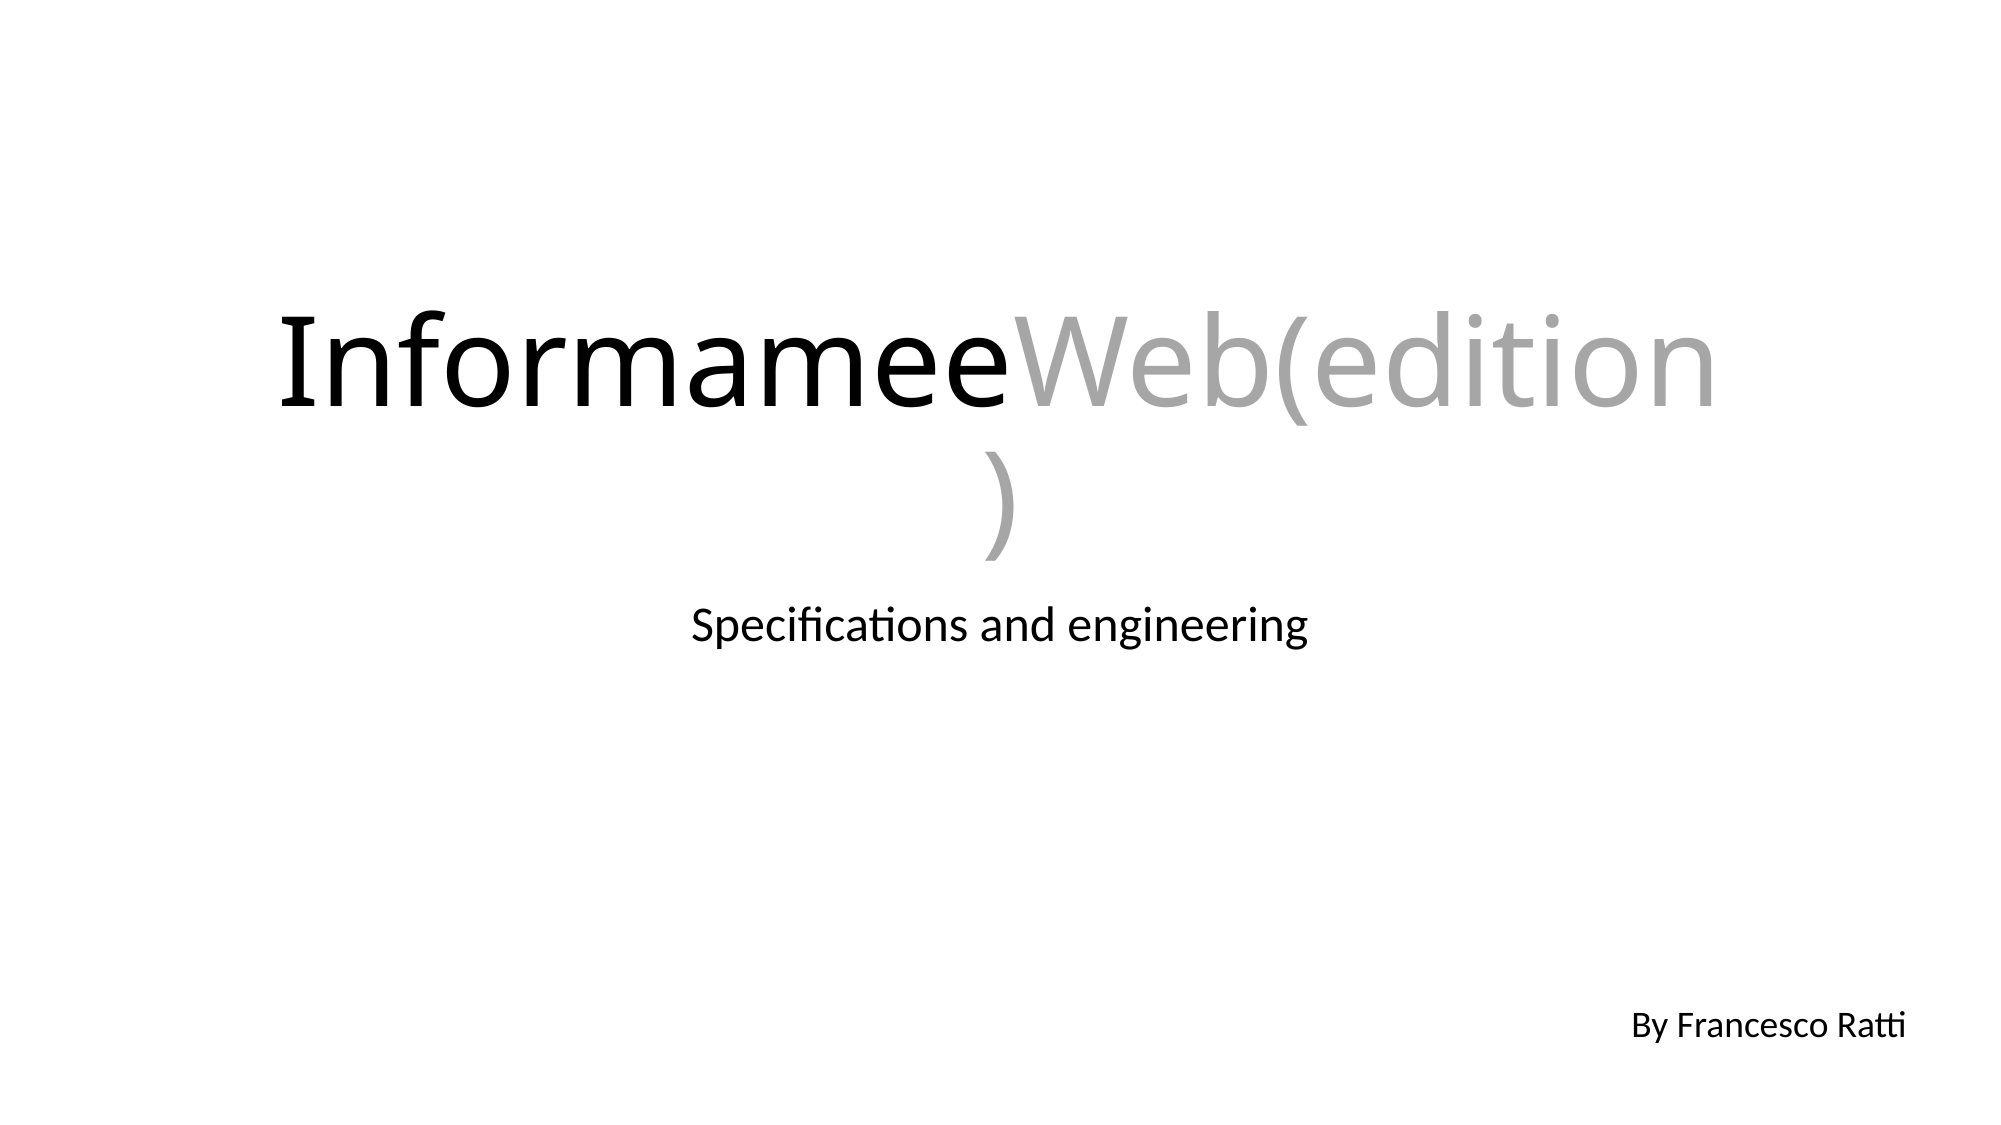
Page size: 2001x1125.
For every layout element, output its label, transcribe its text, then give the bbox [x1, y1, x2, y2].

subtitle Specifications and engineering [249, 590, 1750, 863]
title InformameeWeb(edition) [249, 184, 1750, 576]
text_box By Francesco Ratti [1616, 992, 1922, 1053]
